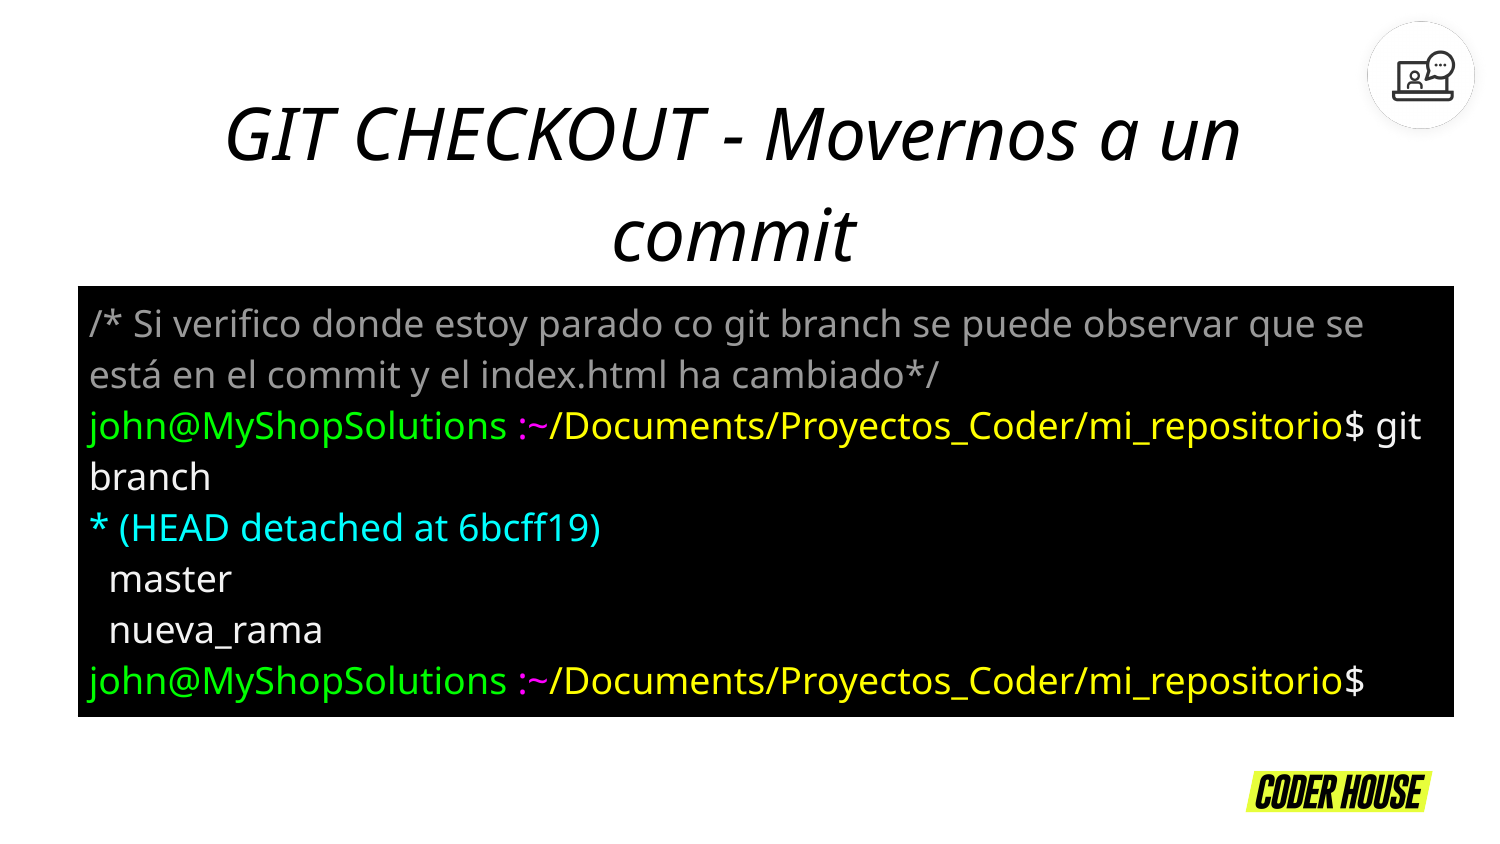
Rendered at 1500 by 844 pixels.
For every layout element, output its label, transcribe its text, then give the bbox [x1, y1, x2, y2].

table_header /* Si verifico donde estoy parado co git branch se puede observar que se está en el commit y el index.html ha cambiado*/ john@MyShopSolutions :~/Documents/Proyectos_Coder/mi_repositorio$ git branch * (HEAD detached at 6bcff19) master nueva_rama john@MyShopSolutions :~/Documents/Proyectos_Coder/mi_repositorio$ [79, 288, 1452, 715]
picture [1354, 8, 1488, 142]
text_box GIT CHECKOUT - Movernos a un commit [89, 59, 1378, 174]
picture [1241, 764, 1437, 819]
